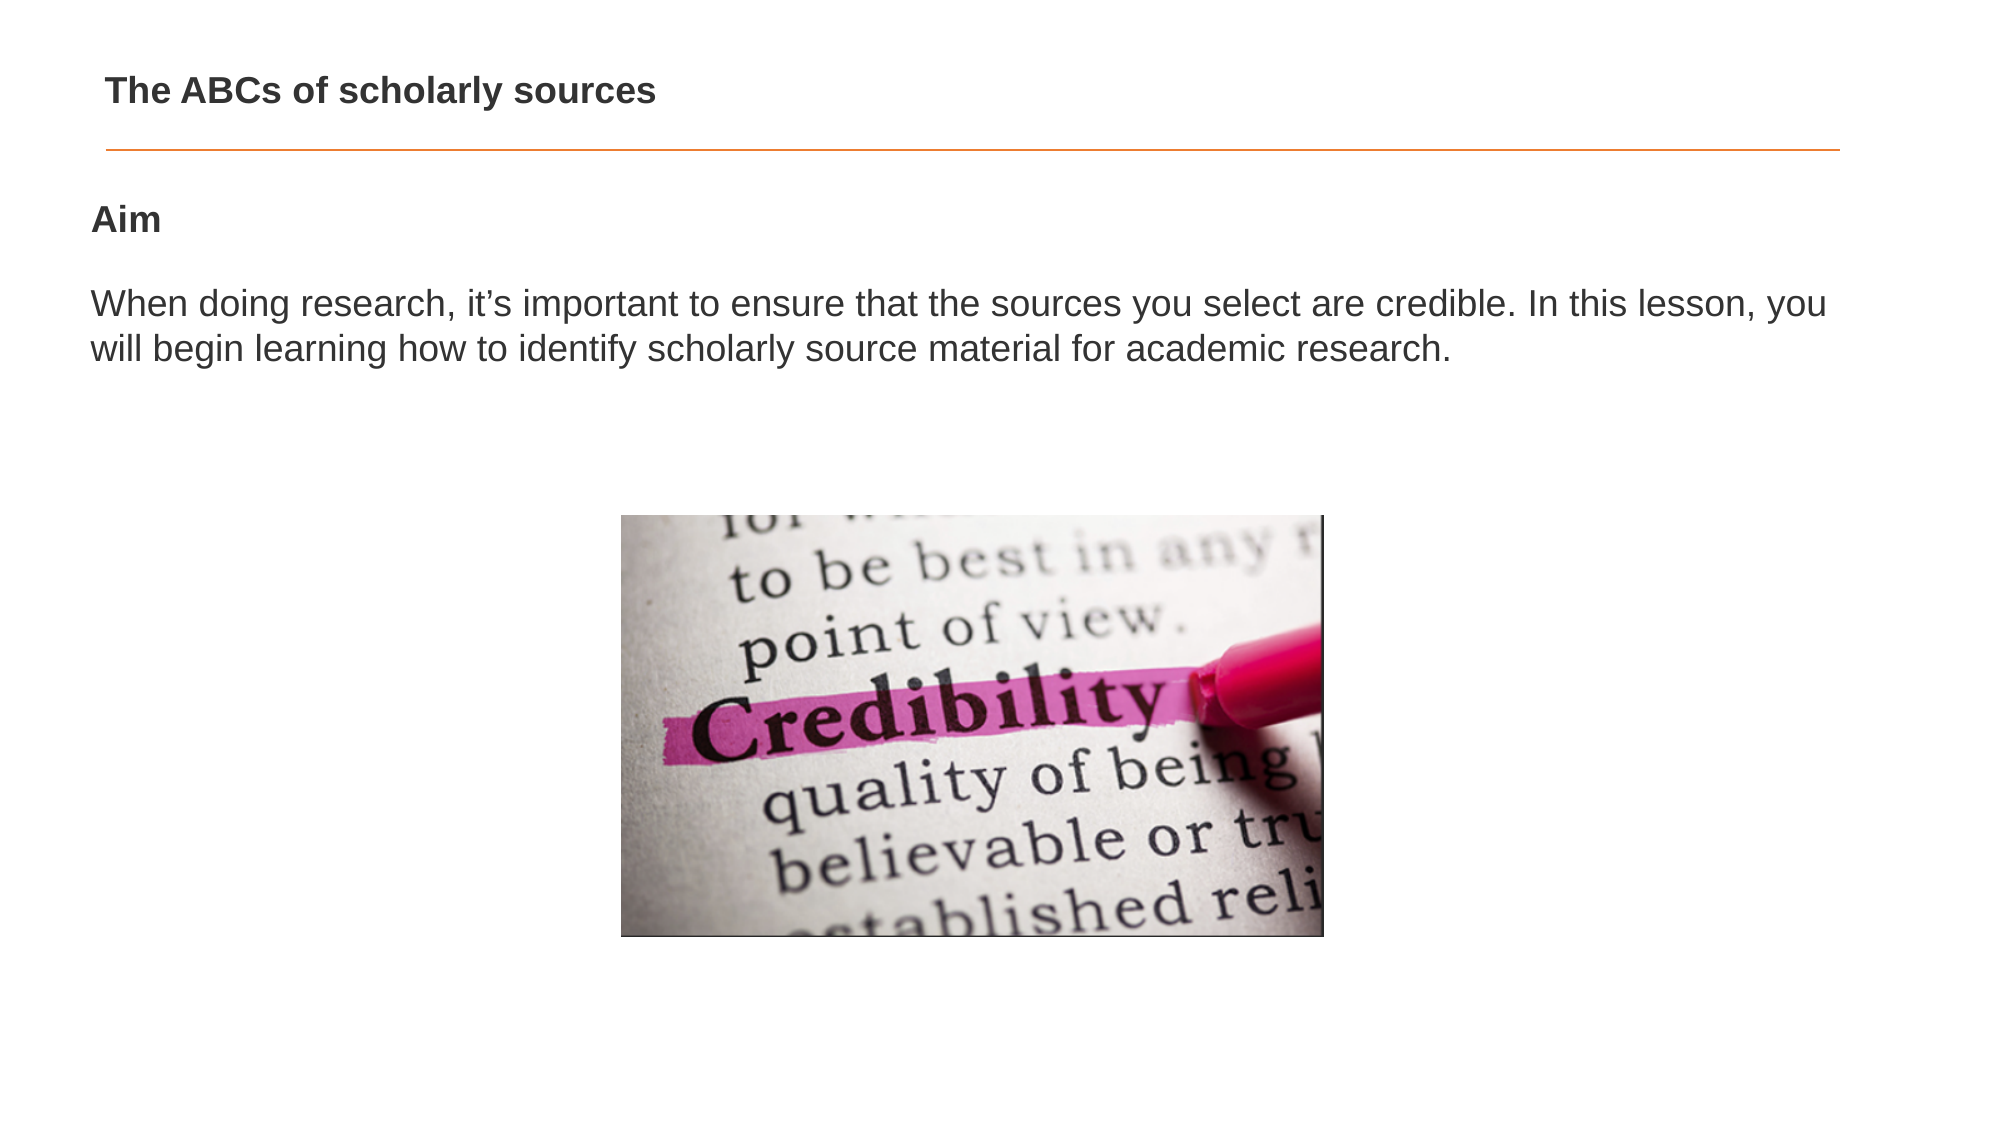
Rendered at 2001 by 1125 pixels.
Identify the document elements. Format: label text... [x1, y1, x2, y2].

text_box When doing research, it’s important to ensure that the sources you select are credible. In this lesson, you will begin learning how to identify scholarly source material for academic research. [75, 271, 1892, 376]
picture [621, 515, 1324, 937]
text_box The ABCs of scholarly sources [89, 59, 712, 119]
text_box Aim [76, 188, 698, 248]
